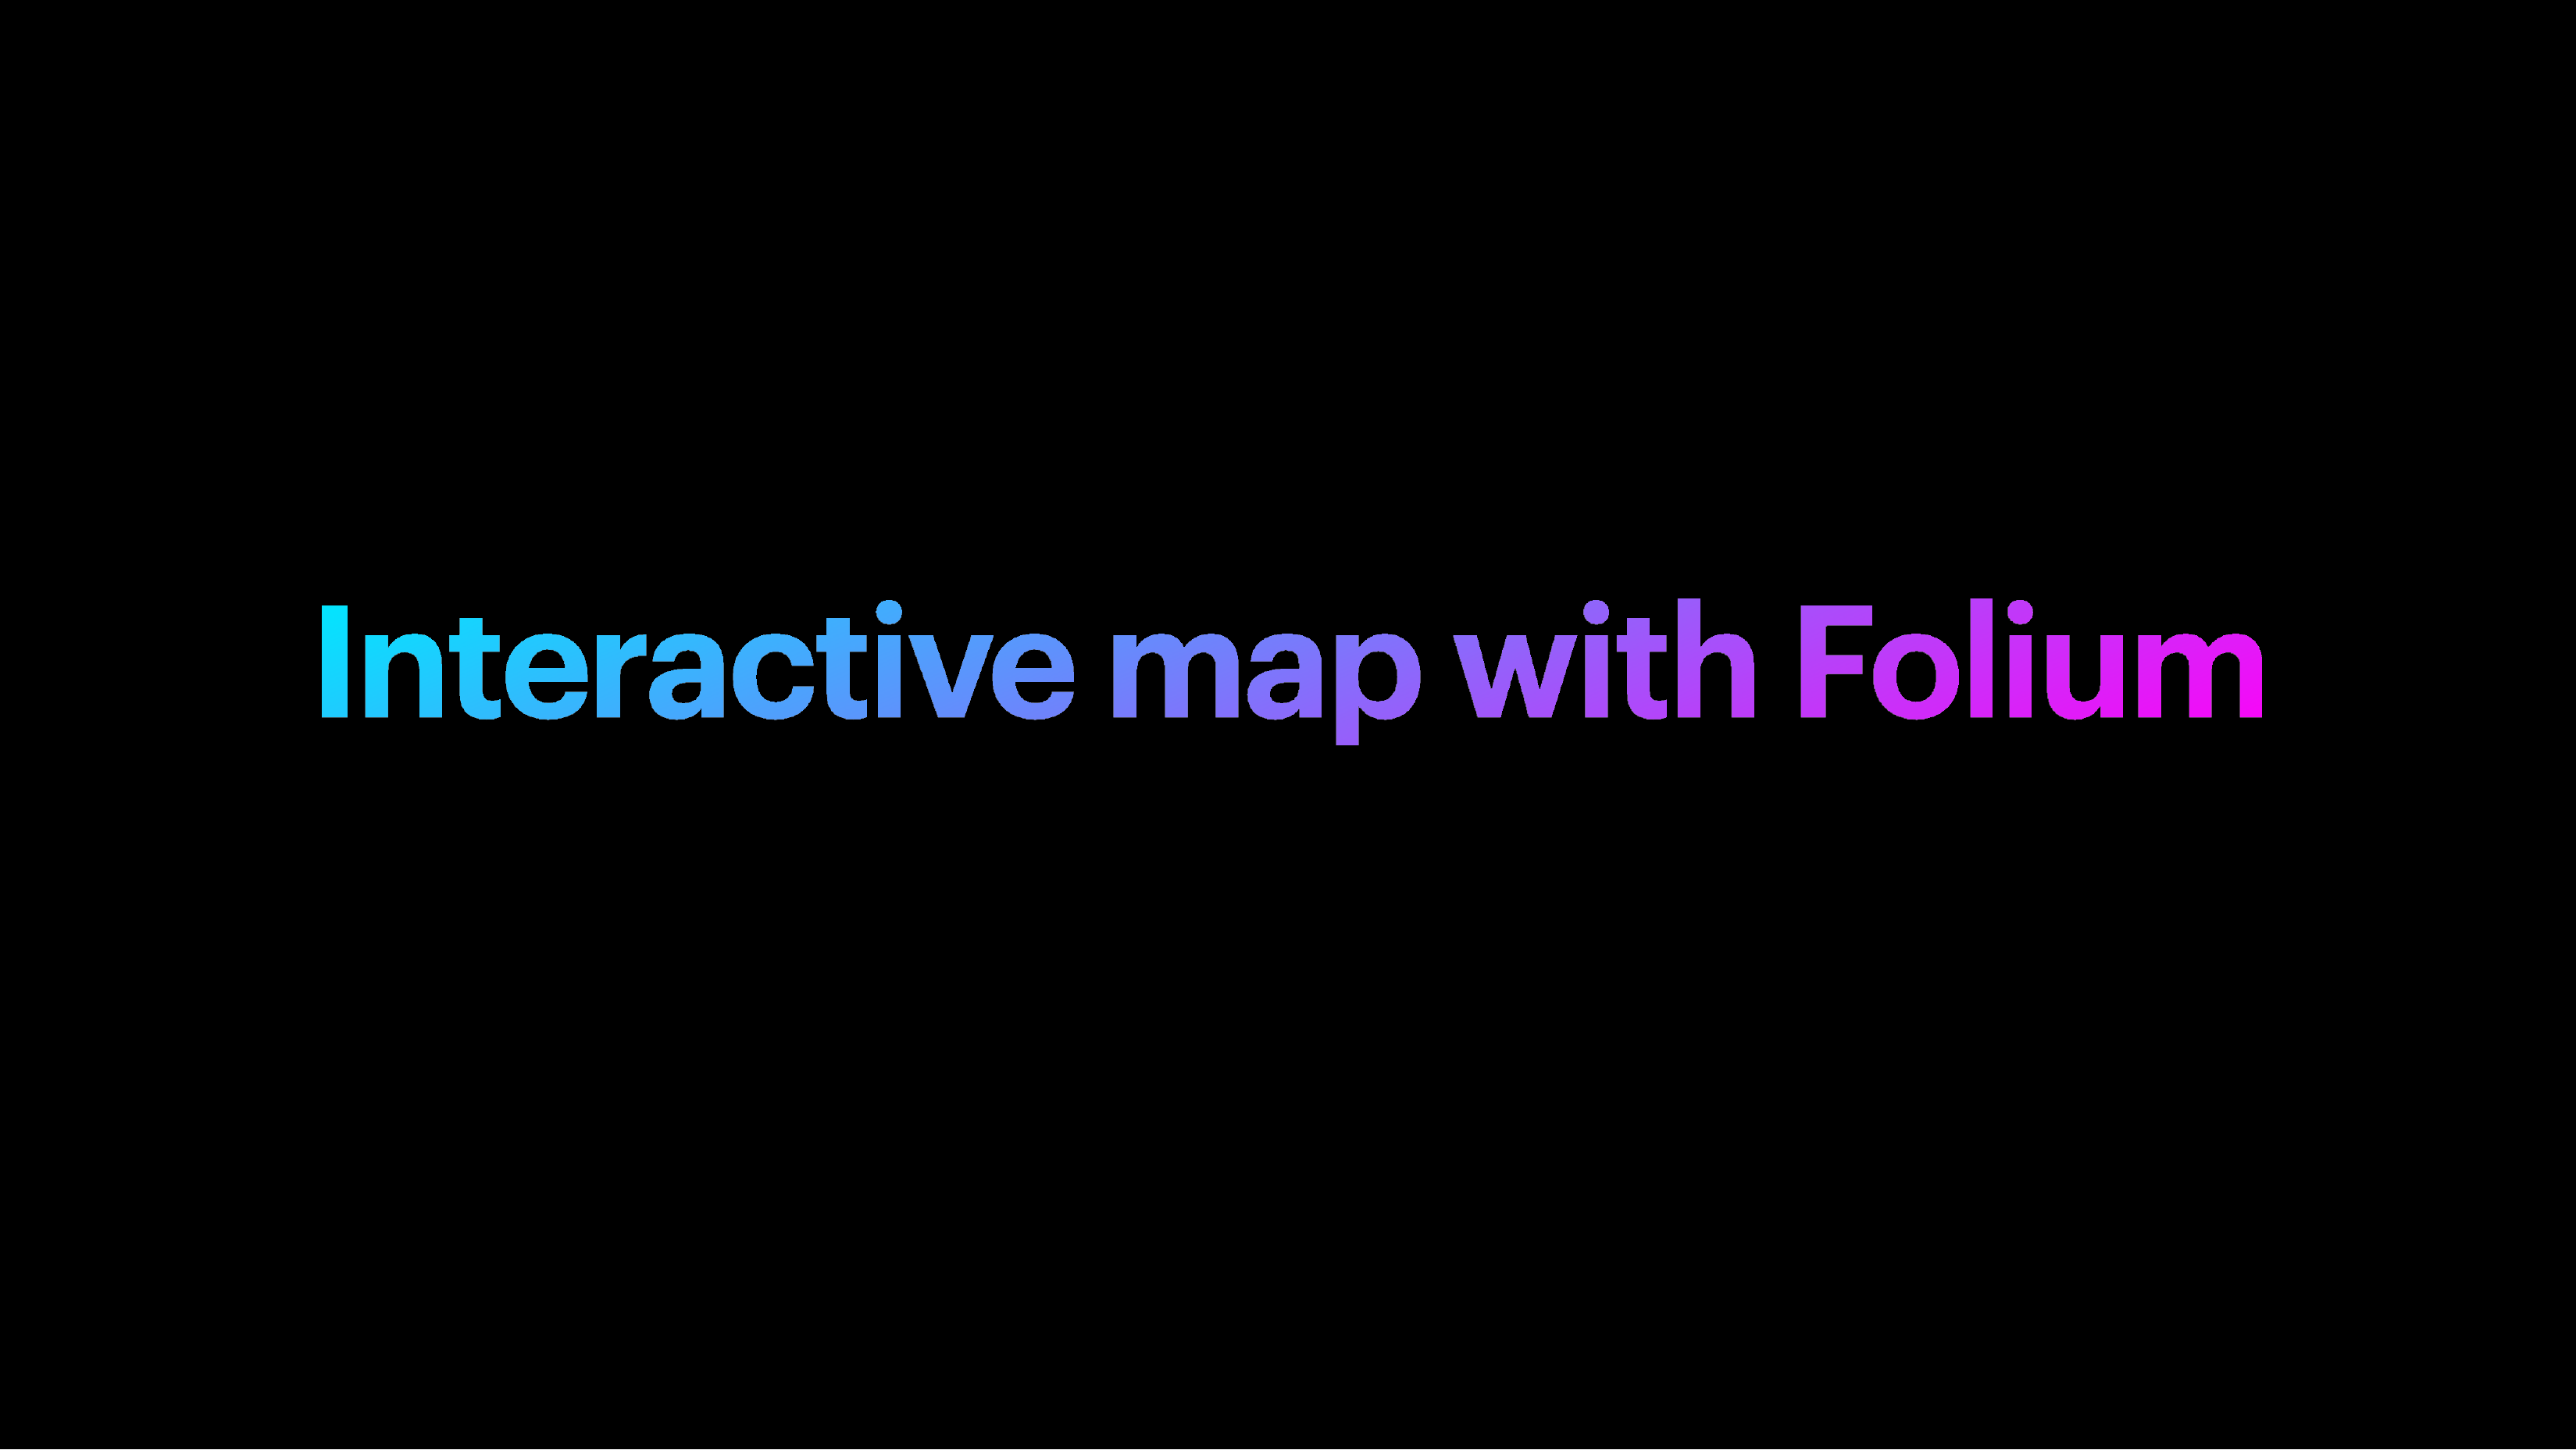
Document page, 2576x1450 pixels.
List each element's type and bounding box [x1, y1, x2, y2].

picture [322, 598, 2262, 745]
